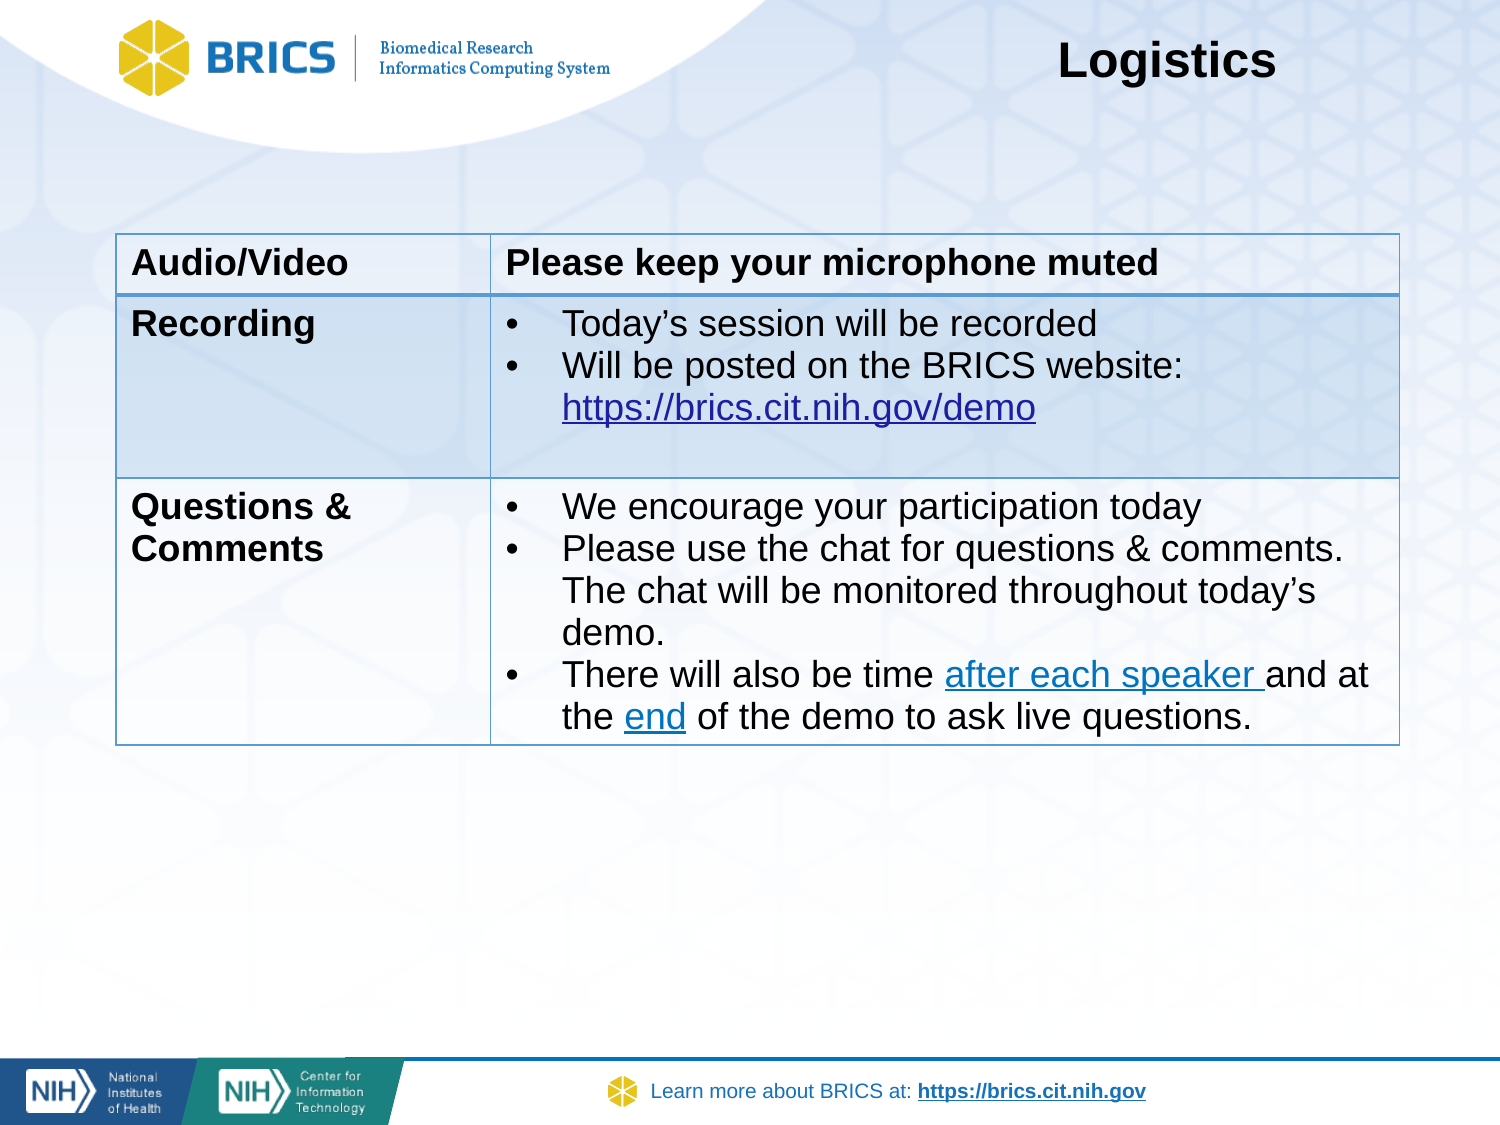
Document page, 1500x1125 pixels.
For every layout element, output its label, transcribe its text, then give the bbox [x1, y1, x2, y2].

picture [215, 1069, 366, 1115]
picture [0, 0, 1500, 1058]
table_cell We encourage your participation today Please use the chat for questions & comments. The chat will be monitored throughout today’s demo. There will also be time after each speaker and at the end of the demo to ask live questions. [491, 479, 1399, 744]
picture [26, 1069, 162, 1113]
picture [389, 1061, 1500, 1125]
table_header Please keep your microphone muted [491, 235, 1399, 293]
table_cell Questions & Comments [117, 479, 490, 744]
title Logistics [1042, 20, 1295, 101]
table_header Audio/Video [117, 235, 490, 293]
table_cell Recording [117, 297, 490, 477]
table_cell Today’s session will be recorded Will be posted on the BRICS website: https://brics.cit.nih.gov/demo [491, 297, 1399, 477]
